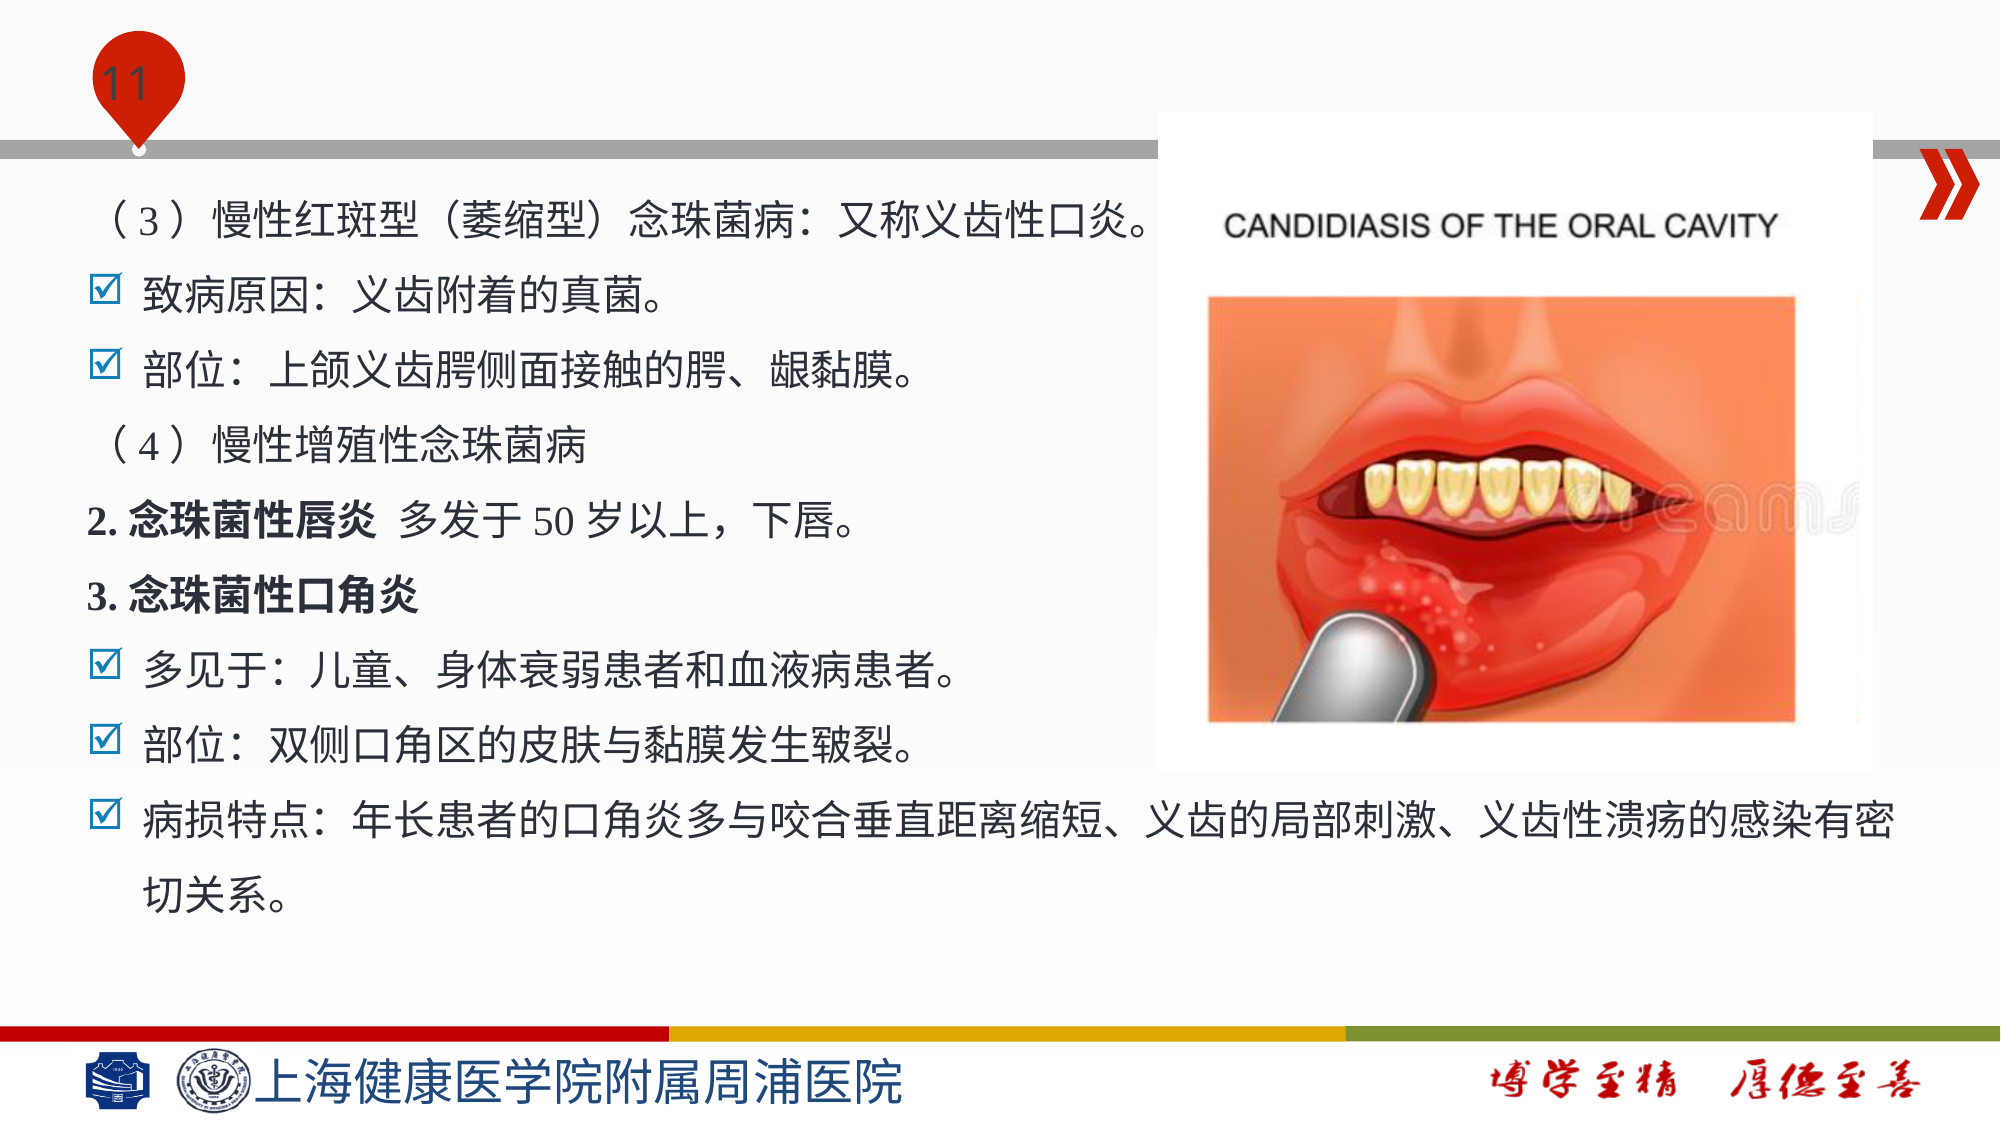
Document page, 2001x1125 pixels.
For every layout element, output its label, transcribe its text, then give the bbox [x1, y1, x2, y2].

picture [1458, 1043, 1955, 1124]
picture [70, 1042, 260, 1121]
picture [1157, 112, 1873, 771]
text_box （3）慢性红斑型（萎缩型）念珠菌病：又称义齿性口炎。 致病原因：义齿附着的真菌。 部位：上颌义齿腭侧面接触的腭、龈黏膜。 （4）慢性增殖性念珠菌病 2.念珠菌性唇炎 多发于50岁以上，下唇。 3.念珠菌性口角炎 多见于：儿童、身体衰弱患者和血液病患者。 部位：双侧口角区的皮肤与黏膜发生皲裂。 病损特点：年长患者的口角炎多与咬合垂直距离缩短、义齿的局部刺激、义齿性溃疡的感染有密切关系。 [78, 160, 1922, 928]
